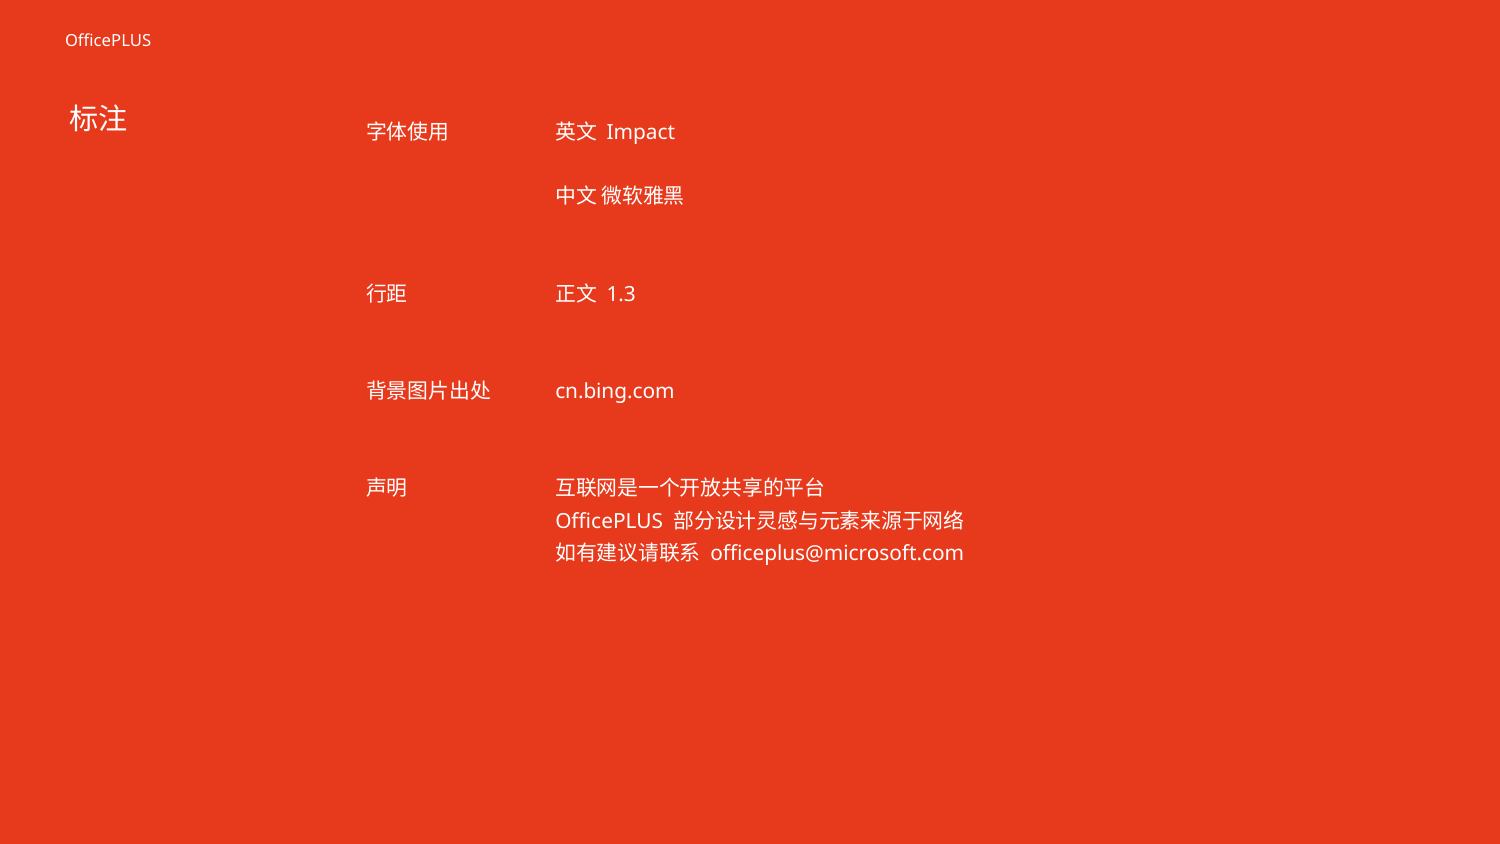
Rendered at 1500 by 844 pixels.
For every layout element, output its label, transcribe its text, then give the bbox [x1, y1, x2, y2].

text_box 字体使用 行距 背景图片出处 声明 [351, 103, 516, 508]
text_box OfficePLUS [50, 22, 167, 58]
text_box 英文 Impact 中文 微软雅黑 正文 1.3 cn.bing.com 互联网是一个开放共享的平台 OfficePLUS 部分设计灵感与元素来源于网络 如有建议请联系 officeplus@microsoft.com [540, 103, 986, 573]
text_box 标注 [54, 93, 143, 144]
